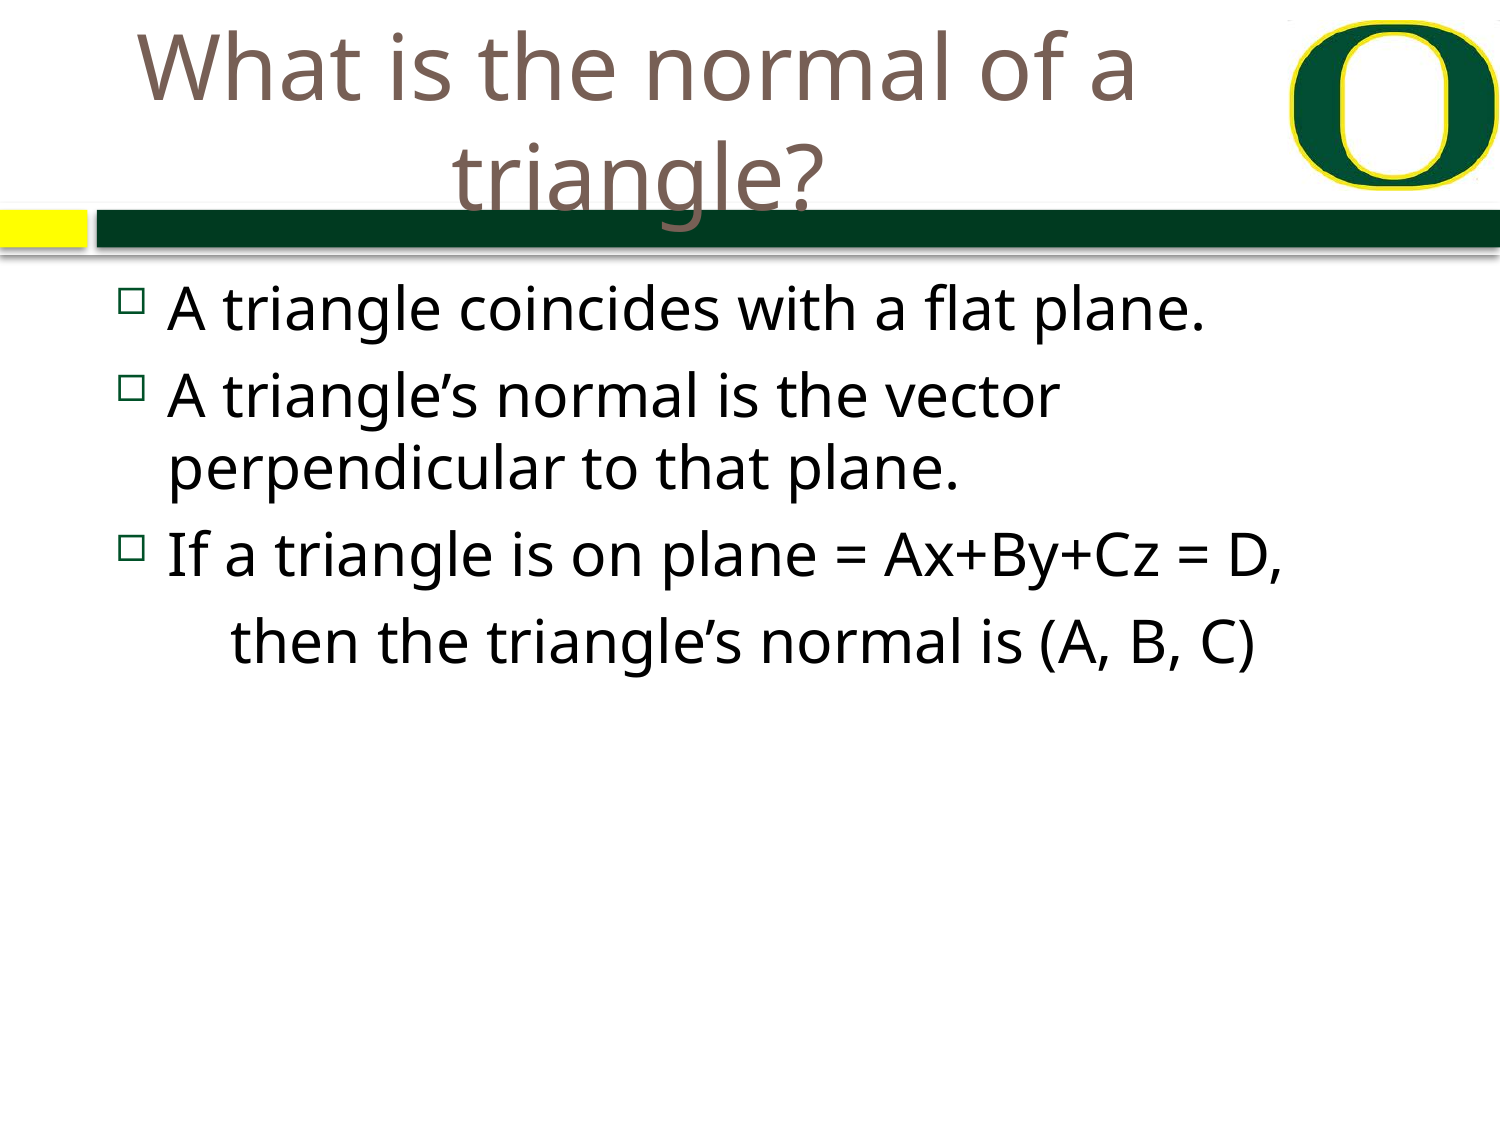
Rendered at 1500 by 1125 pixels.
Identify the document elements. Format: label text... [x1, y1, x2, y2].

title What is the normal of a triangle? [0, 37, 1278, 200]
list A triangle coincides with a flat plane. A triangle’s normal is the vector perpendicular to that plane. If a triangle is on plane = Ax+By+Cz = D, then the triangle’s normal is (A, B, C) [100, 262, 1438, 1000]
picture [1287, 20, 1500, 191]
